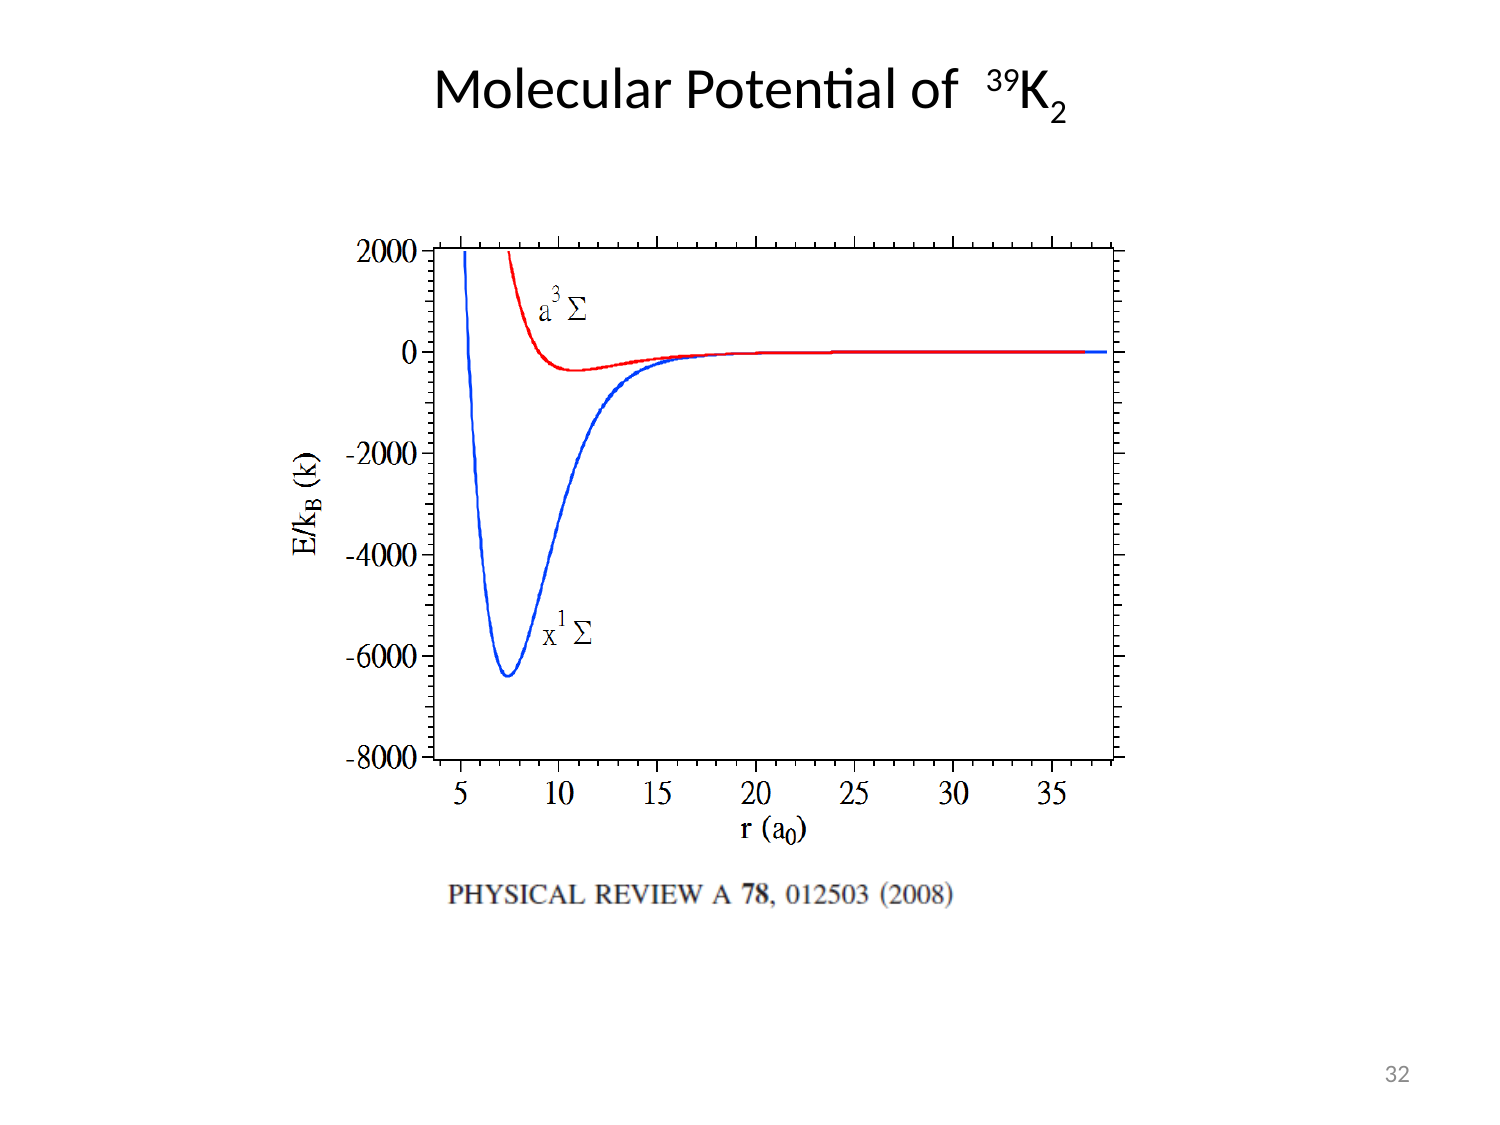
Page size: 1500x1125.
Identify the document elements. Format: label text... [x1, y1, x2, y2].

text_box Molecular Potential of 39K2 [0, 42, 1500, 138]
picture [289, 219, 1173, 848]
picture [432, 869, 963, 920]
slide_number 32 [1074, 1042, 1425, 1103]
